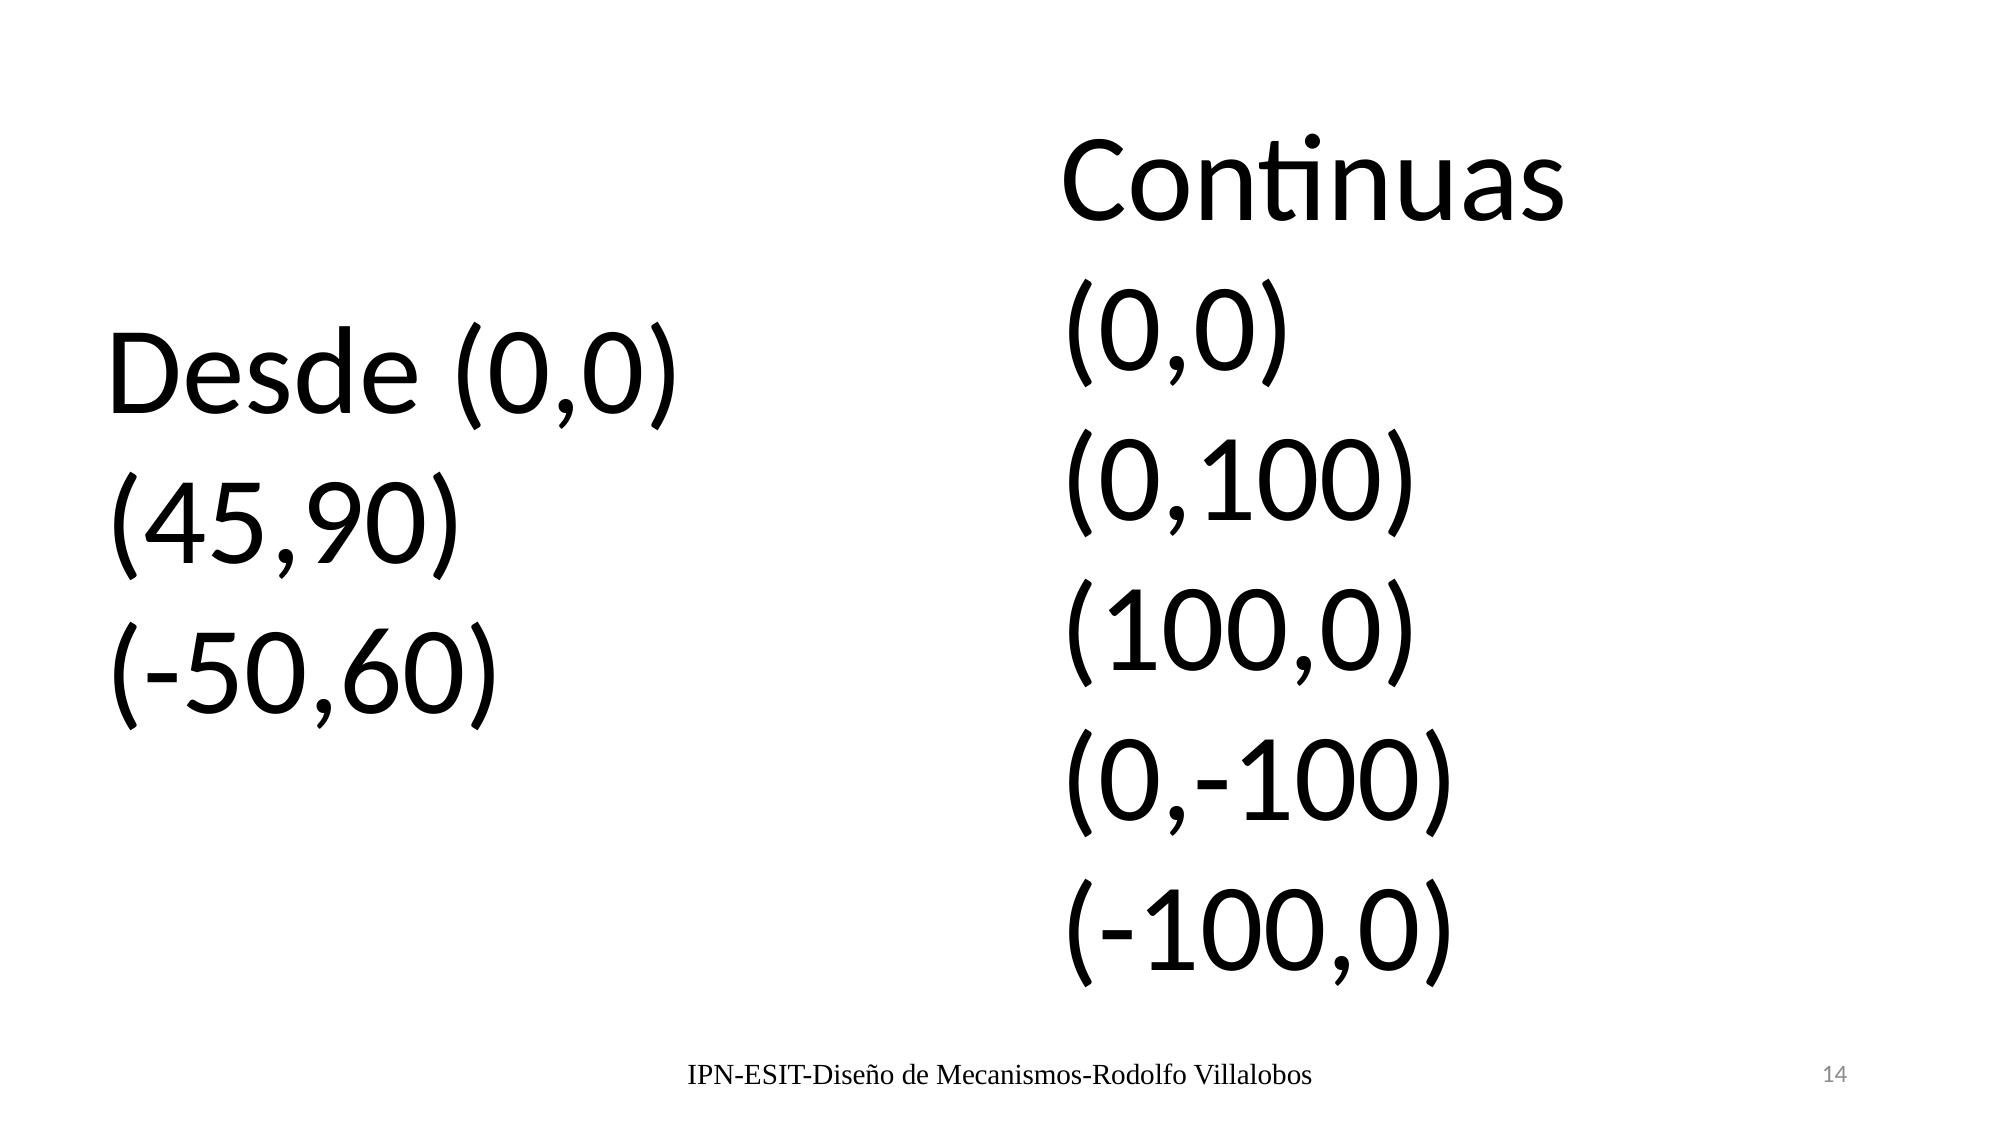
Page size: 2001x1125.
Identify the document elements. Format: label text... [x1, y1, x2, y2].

slide_number 14 [1412, 1042, 1863, 1103]
footer IPN-ESIT-Diseño de Mecanismos-Rodolfo Villalobos [662, 1042, 1338, 1103]
text_box Continuas (0,0) (0,100) (100,0) (0,-100) (-100,0) [1045, 87, 1954, 1003]
text_box Desde (0,0) (45,90) (-50,60) [90, 281, 999, 746]
